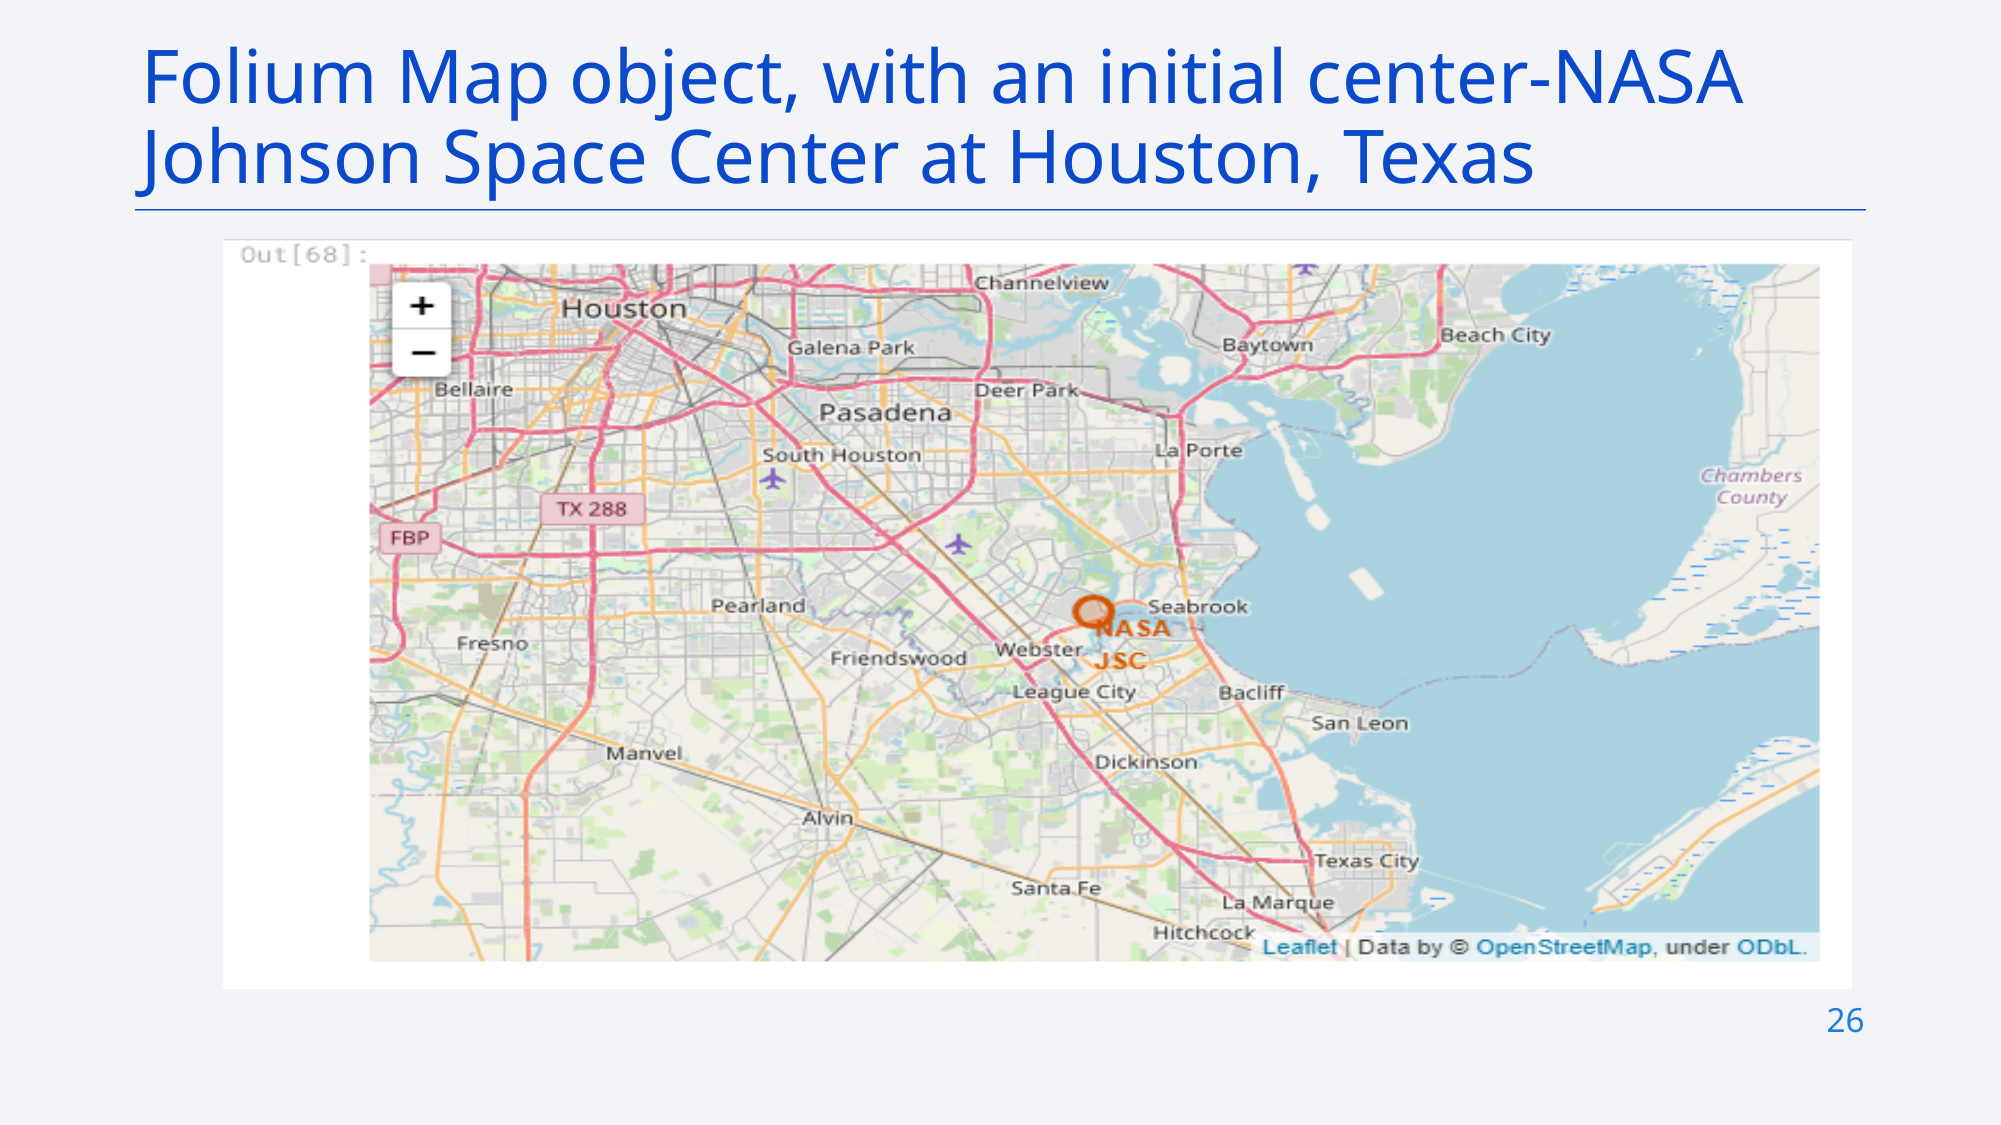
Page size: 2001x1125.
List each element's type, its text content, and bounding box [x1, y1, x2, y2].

slide_number 26 [1429, 988, 1880, 1055]
text_box Folium Map object, with an initial center-NASA Johnson Space Center at Houston, Texas [126, 30, 1852, 209]
picture [0, 0, 2001, 1125]
